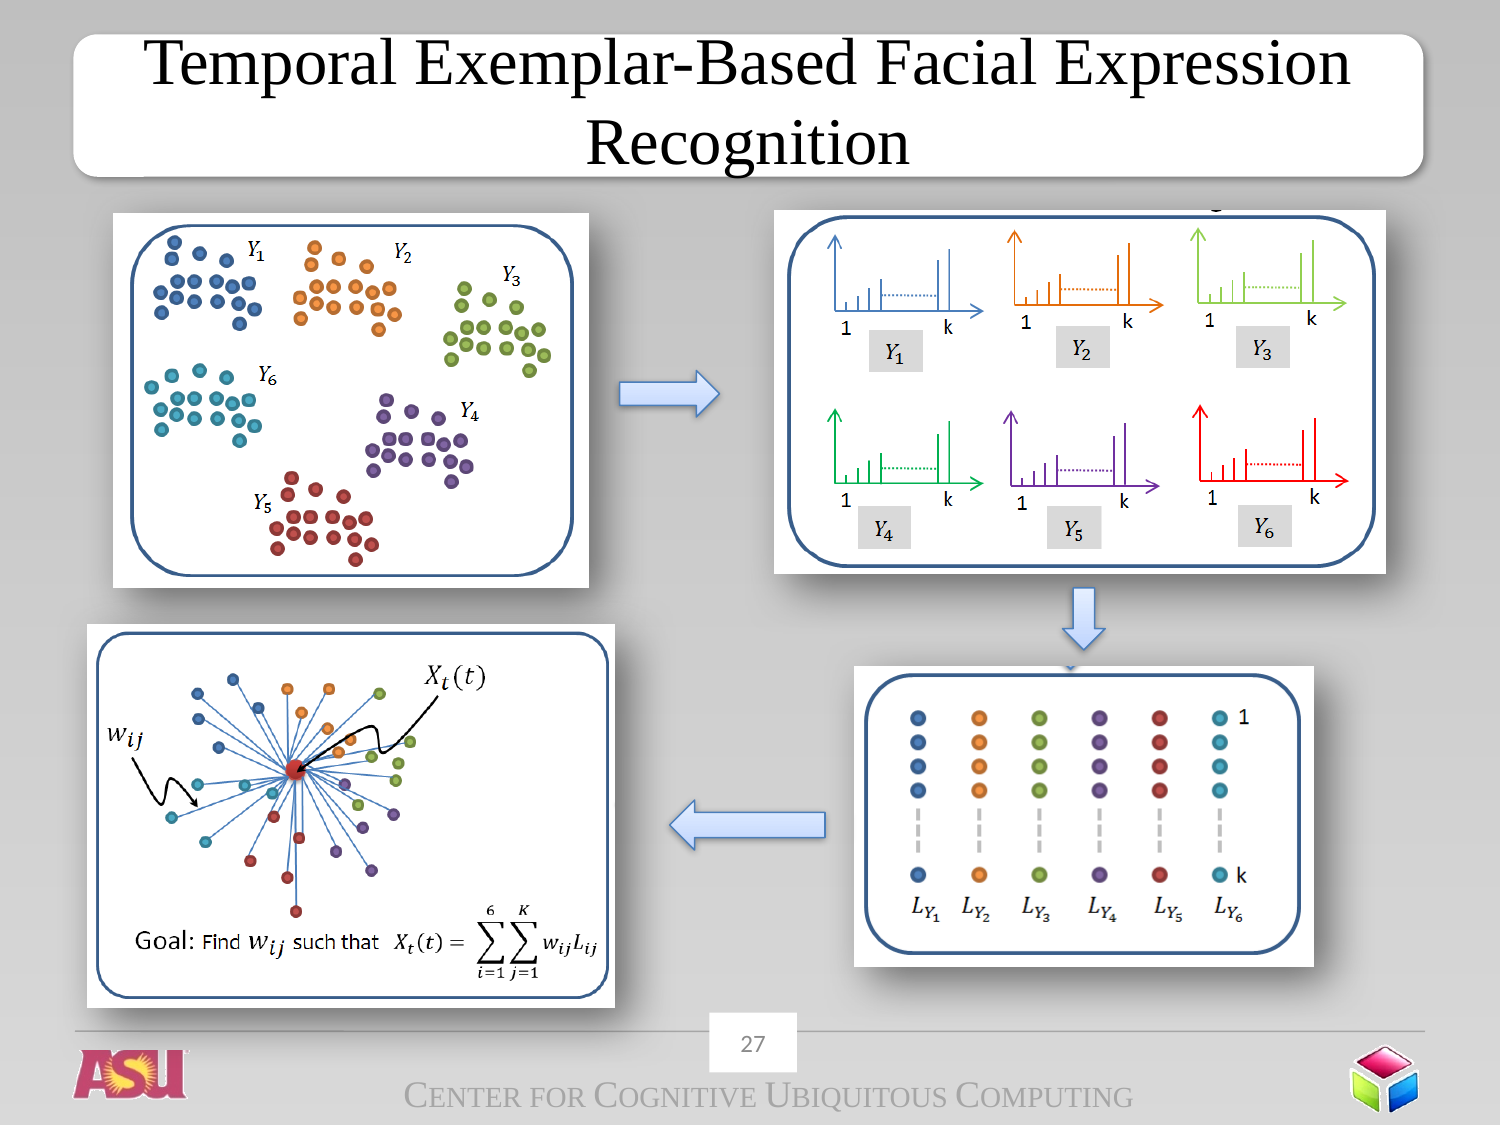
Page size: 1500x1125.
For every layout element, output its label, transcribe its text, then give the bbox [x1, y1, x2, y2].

slide_number 27 [709, 1012, 797, 1073]
title Temporal Exemplar-Based Facial Expression Recognition [73, 10, 1424, 154]
picture [854, 666, 1314, 967]
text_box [59, 1050, 200, 1100]
text_box [618, 369, 721, 418]
text_box [669, 799, 826, 851]
picture [113, 213, 590, 589]
text_box [1061, 587, 1106, 651]
picture [774, 210, 1386, 574]
picture [87, 624, 616, 1008]
